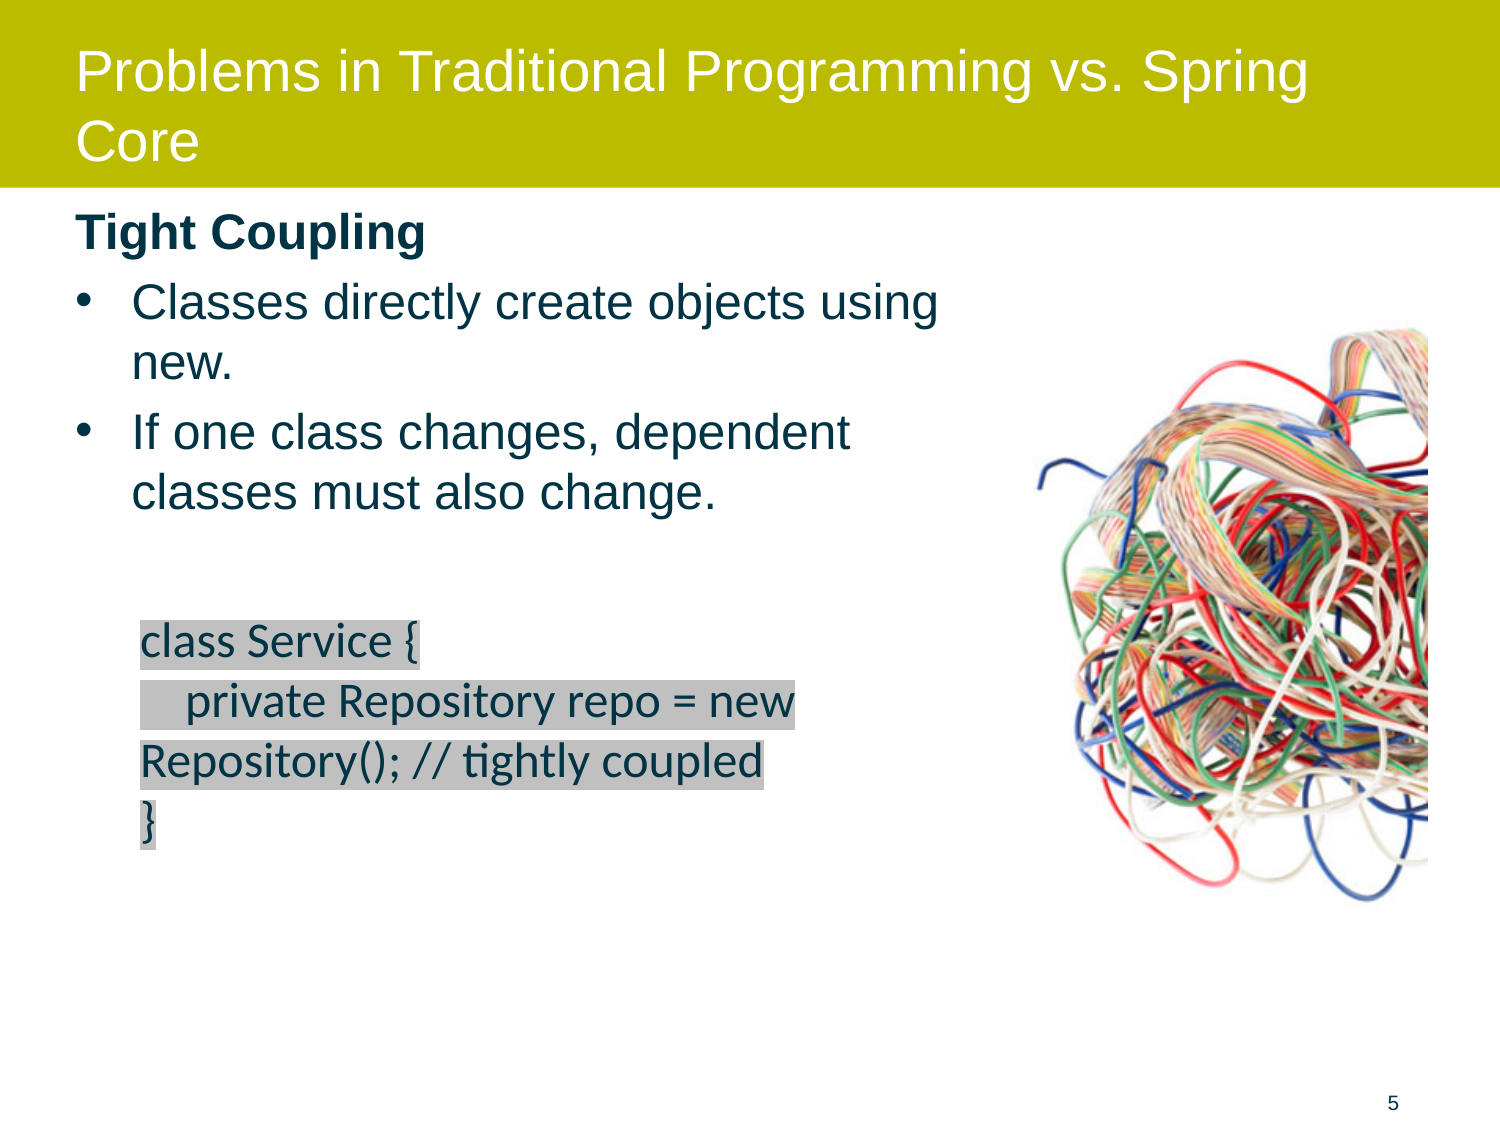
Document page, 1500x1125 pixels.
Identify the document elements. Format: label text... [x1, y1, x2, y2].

text_box 5 [1387, 1072, 1492, 1115]
picture [1033, 318, 1428, 912]
list Tight Coupling Classes directly create objects using new. If one class changes, dependent classes must also change. [75, 199, 994, 600]
text_box class Service { private Repository repo = new Repository(); // tightly coupled } [125, 599, 894, 855]
title Problems in Traditional Programming vs. Spring Core [75, 30, 1425, 173]
